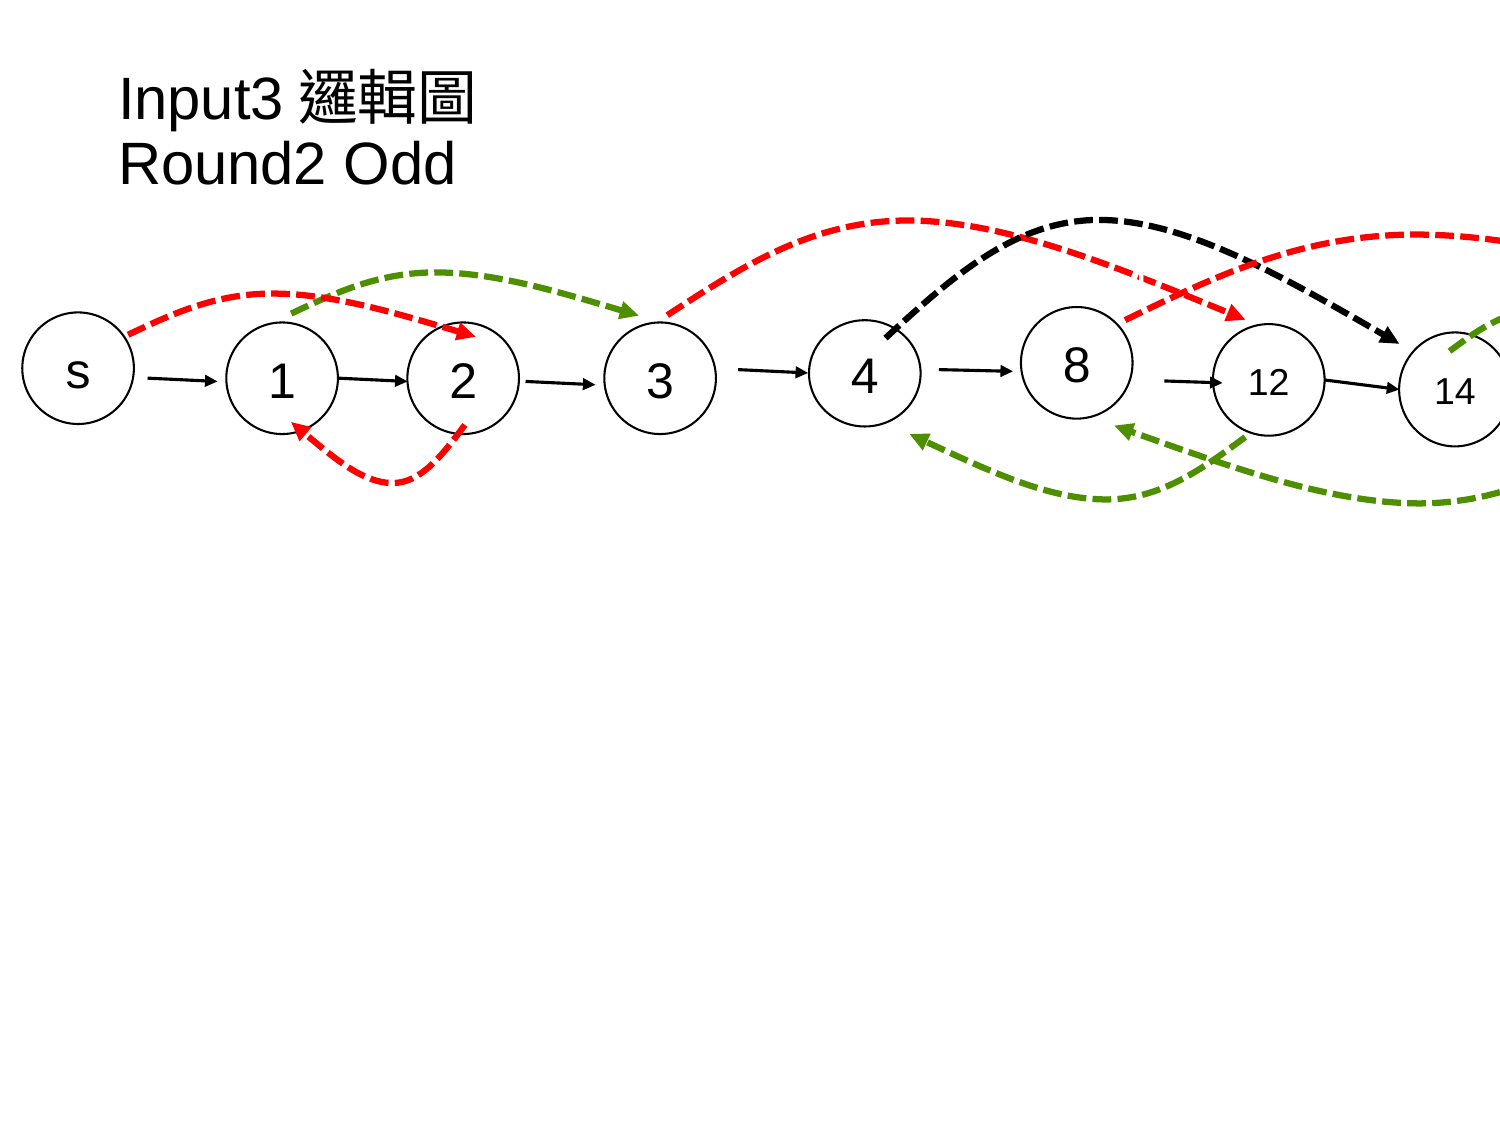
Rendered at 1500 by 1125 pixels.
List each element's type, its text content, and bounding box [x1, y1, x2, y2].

text_box [291, 422, 466, 485]
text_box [147, 378, 218, 382]
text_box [337, 378, 408, 382]
text_box 12 [1212, 342, 1326, 426]
text_box [1448, 323, 1500, 353]
text_box 14 [1398, 331, 1500, 428]
text_box s [21, 311, 135, 426]
title Input3邏輯圖 Round2 Odd [103, 59, 681, 278]
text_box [525, 381, 596, 385]
text_box [1114, 424, 1500, 505]
text_box 1 [225, 336, 339, 436]
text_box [738, 369, 808, 373]
text_box 4 [807, 319, 922, 428]
text_box [1124, 233, 1500, 323]
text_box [1324, 379, 1400, 390]
text_box [666, 219, 1020, 318]
text_box [325, 278, 639, 318]
text_box 3 [603, 321, 717, 436]
text_box 2 [406, 321, 521, 436]
text_box [127, 292, 476, 340]
text_box 8 [1019, 340, 1134, 420]
text_box 1 [884, 218, 1400, 344]
text_box [909, 433, 1213, 501]
